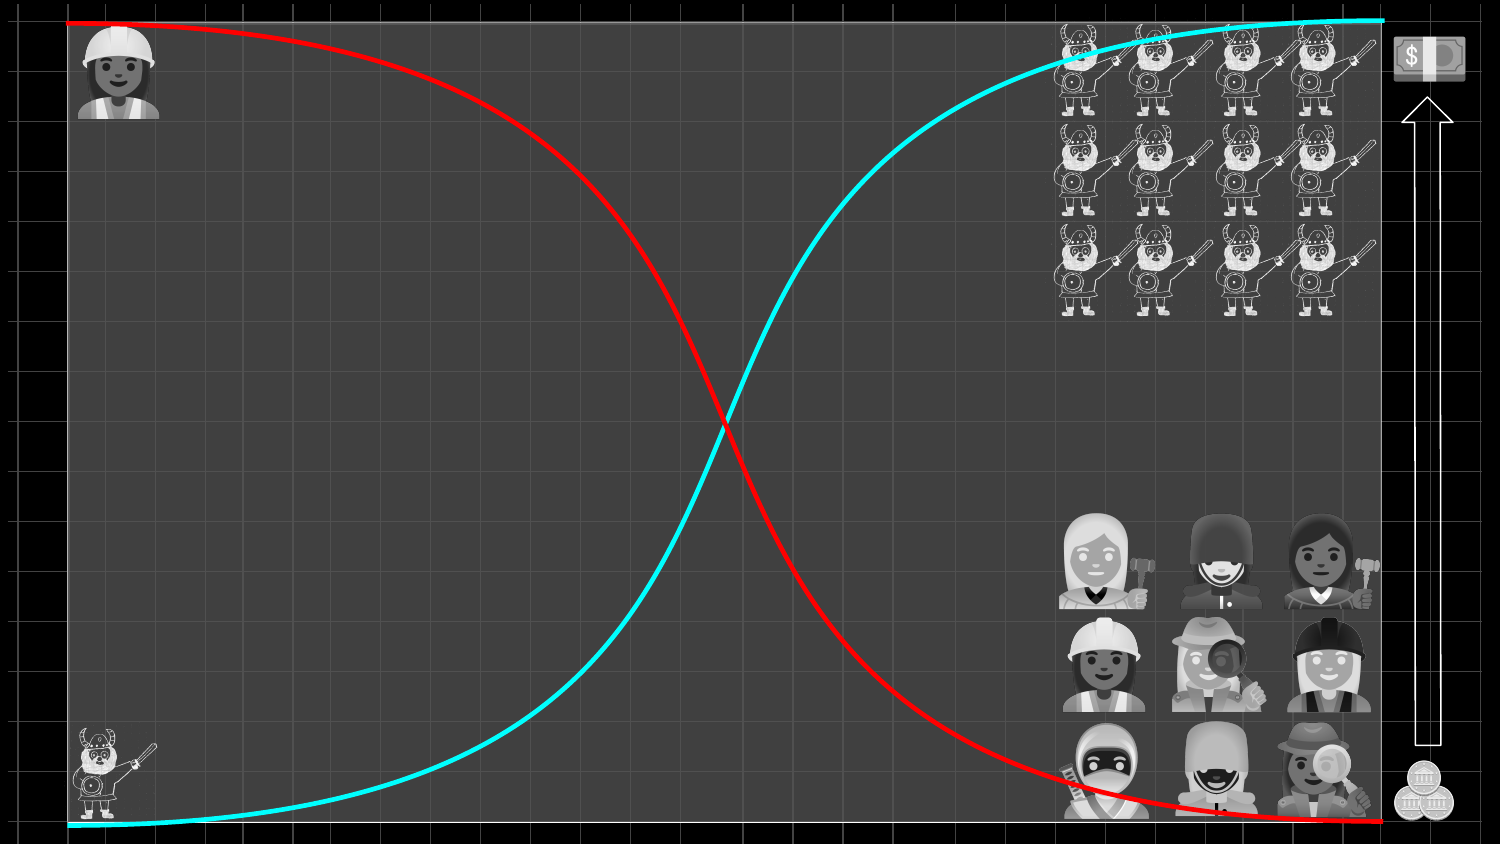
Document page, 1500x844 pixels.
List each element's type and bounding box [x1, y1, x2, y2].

text_box [1435, 279, 1441, 320]
text_box [1414, 279, 1426, 320]
text_box [1415, 479, 1426, 520]
text_box [1435, 729, 1441, 746]
text_box [1435, 529, 1441, 570]
text_box [1404, 106, 1426, 120]
text_box [1435, 179, 1441, 220]
text_box [65, 23, 1384, 822]
text_box [1415, 729, 1426, 746]
picture [1391, 21, 1468, 98]
text_box [1415, 679, 1426, 720]
text_box [1415, 529, 1426, 570]
text_box [1435, 229, 1441, 270]
text_box [1415, 579, 1426, 620]
text_box [1435, 479, 1441, 520]
text_box [1414, 129, 1426, 170]
text_box [1392, 758, 1456, 823]
text_box [1435, 129, 1441, 170]
text_box [1414, 329, 1426, 370]
text_box [1435, 579, 1441, 620]
text_box [1414, 229, 1426, 270]
text_box [1435, 107, 1451, 120]
text_box [1435, 629, 1441, 670]
text_box [1435, 329, 1441, 370]
text_box [1414, 429, 1426, 470]
text_box [1414, 379, 1426, 420]
text_box [1435, 379, 1441, 420]
text_box [1415, 629, 1426, 670]
text_box [1414, 179, 1426, 220]
text_box [1435, 679, 1441, 720]
text_box [1435, 429, 1441, 470]
